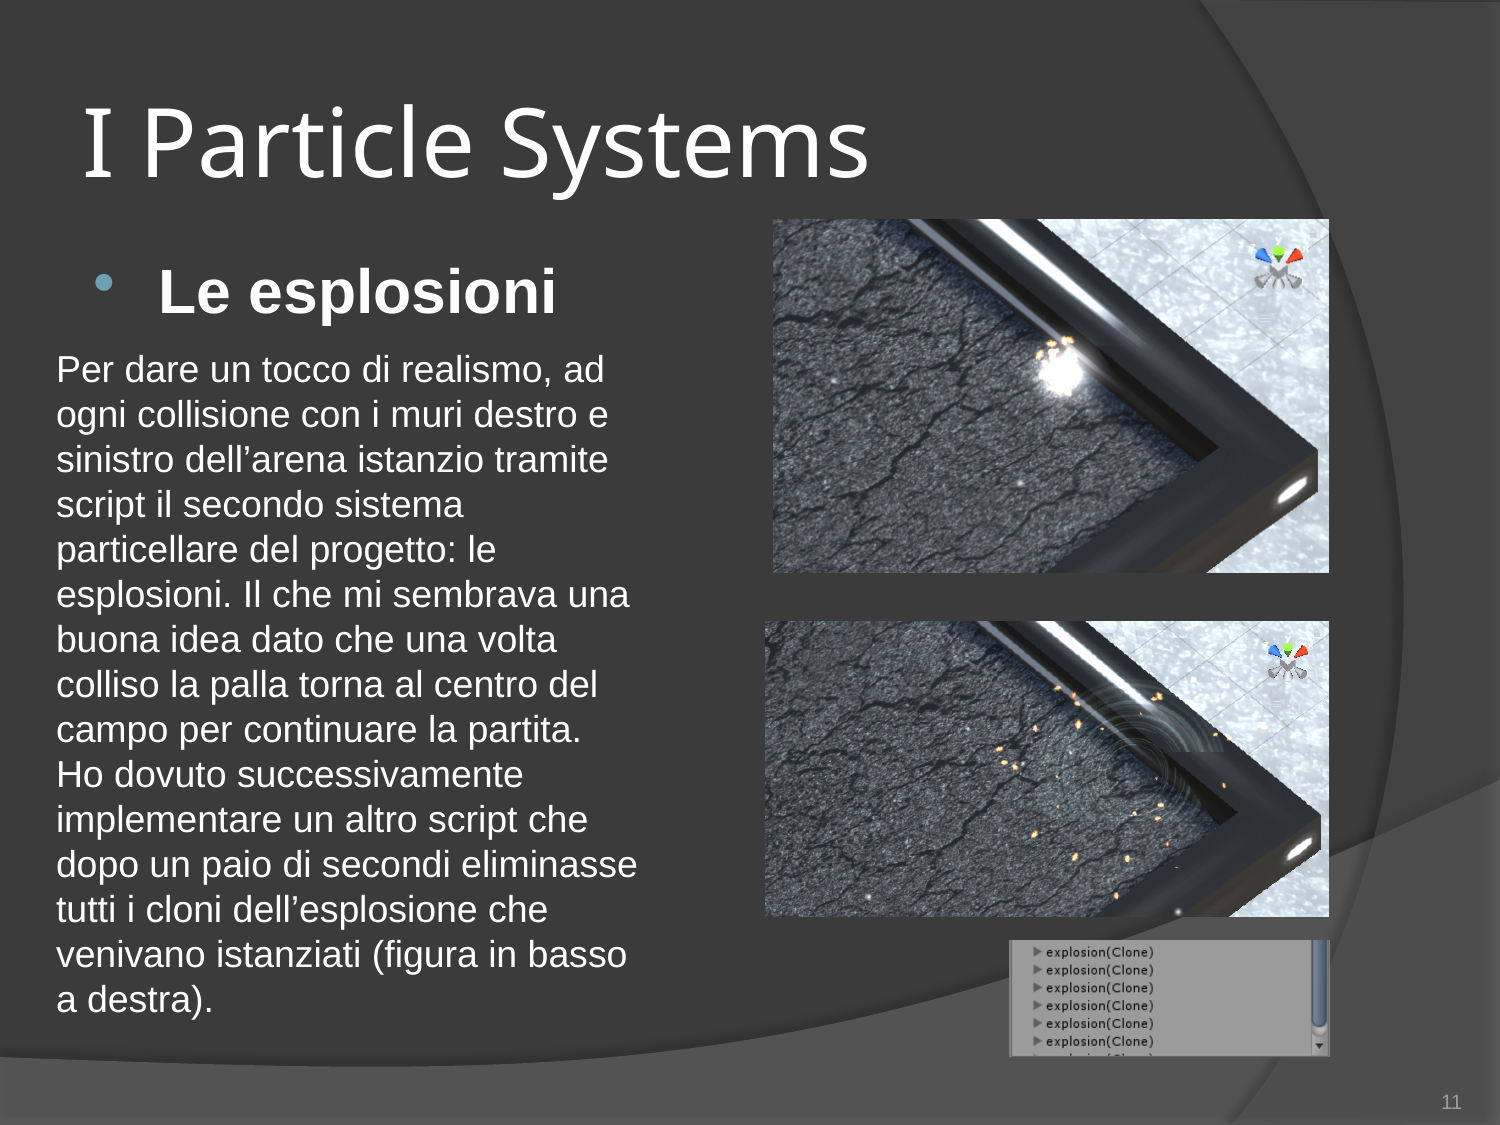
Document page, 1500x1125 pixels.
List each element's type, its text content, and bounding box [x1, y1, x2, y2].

title I Particle Systems [75, 45, 1300, 233]
picture [1009, 940, 1330, 1058]
list Le esplosioni [75, 243, 1300, 986]
slide_number 11 [1337, 1053, 1463, 1114]
picture [773, 219, 1330, 574]
picture [764, 621, 1330, 918]
text_box Per dare un tocco di realismo, ad ogni collisione con i muri destro e sinistro dell’arena istanzio tramite script il secondo sistema particellare del progetto: le esplosioni. Il che mi sembrava una buona idea dato che una volta colliso la palla torna al centro del campo per continuare la partita. Ho dovuto successivamente implementare un altro script che dopo un paio di secondi eliminasse tutti i cloni dell’esplosione che venivano istanziati (figura in basso a destra). [41, 338, 668, 1028]
